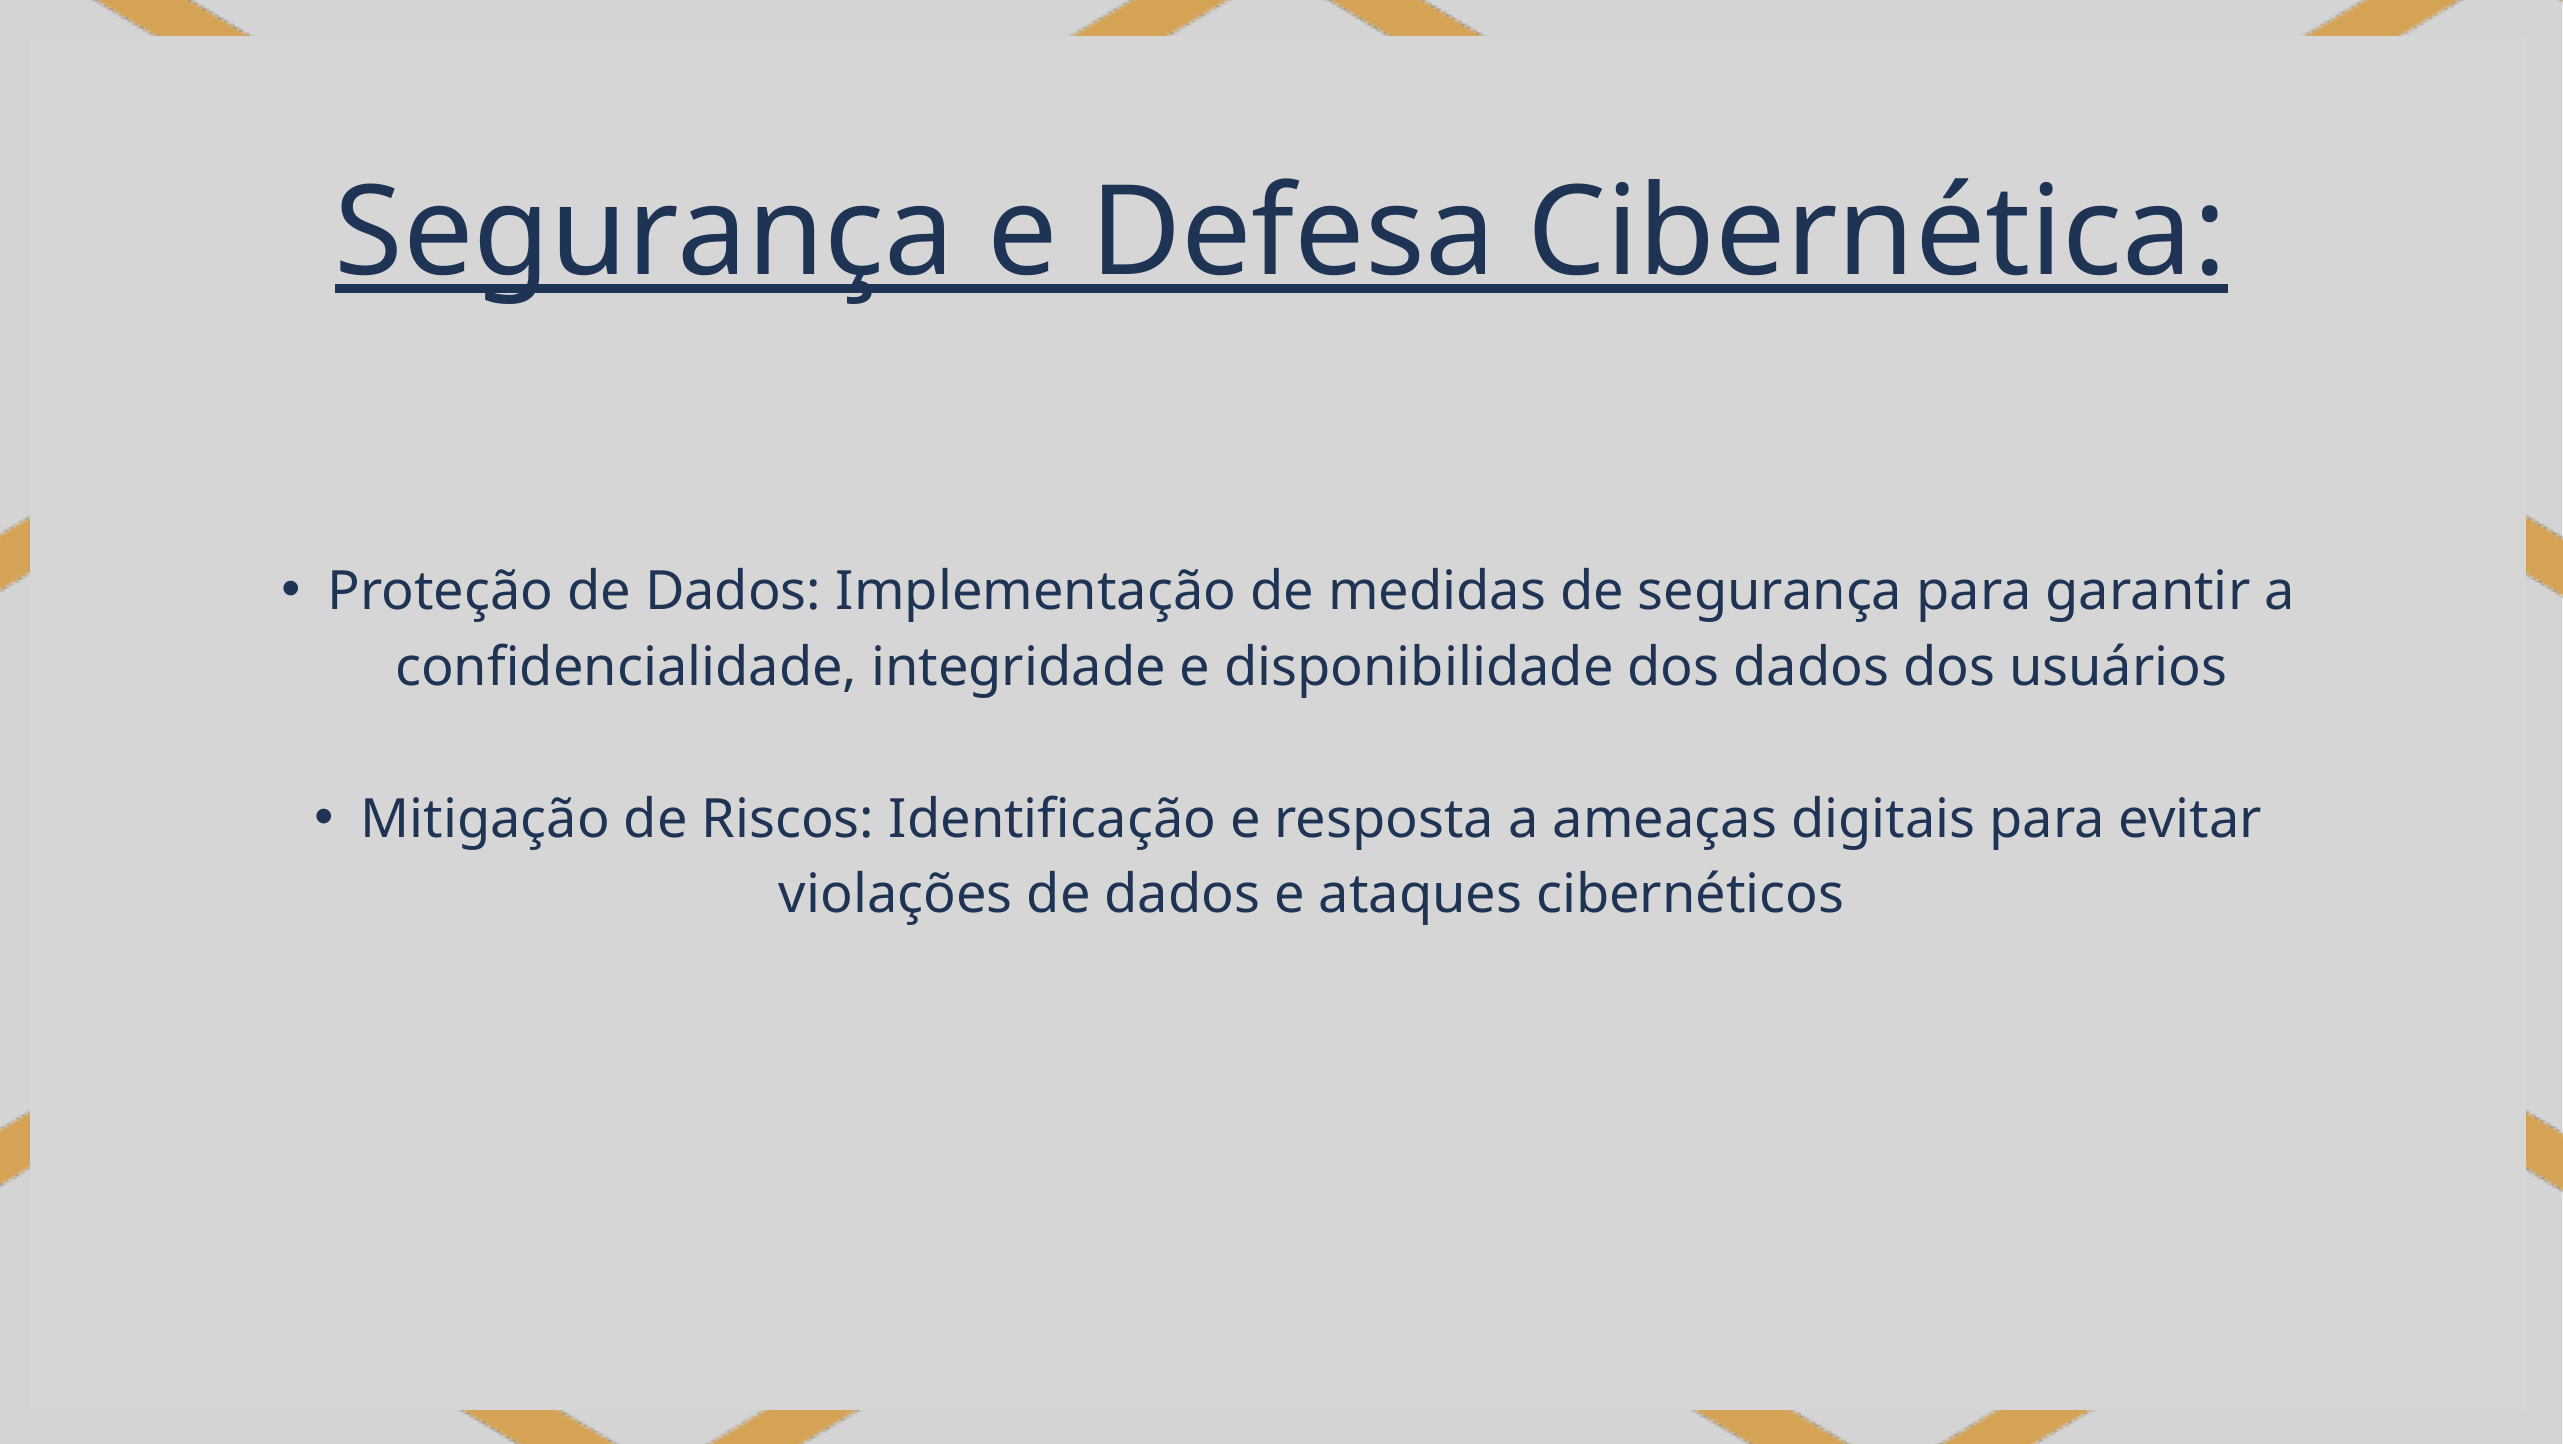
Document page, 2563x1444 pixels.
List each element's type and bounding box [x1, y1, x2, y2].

text_box [0, 0, 2563, 1444]
text_box [29, 35, 2527, 1411]
